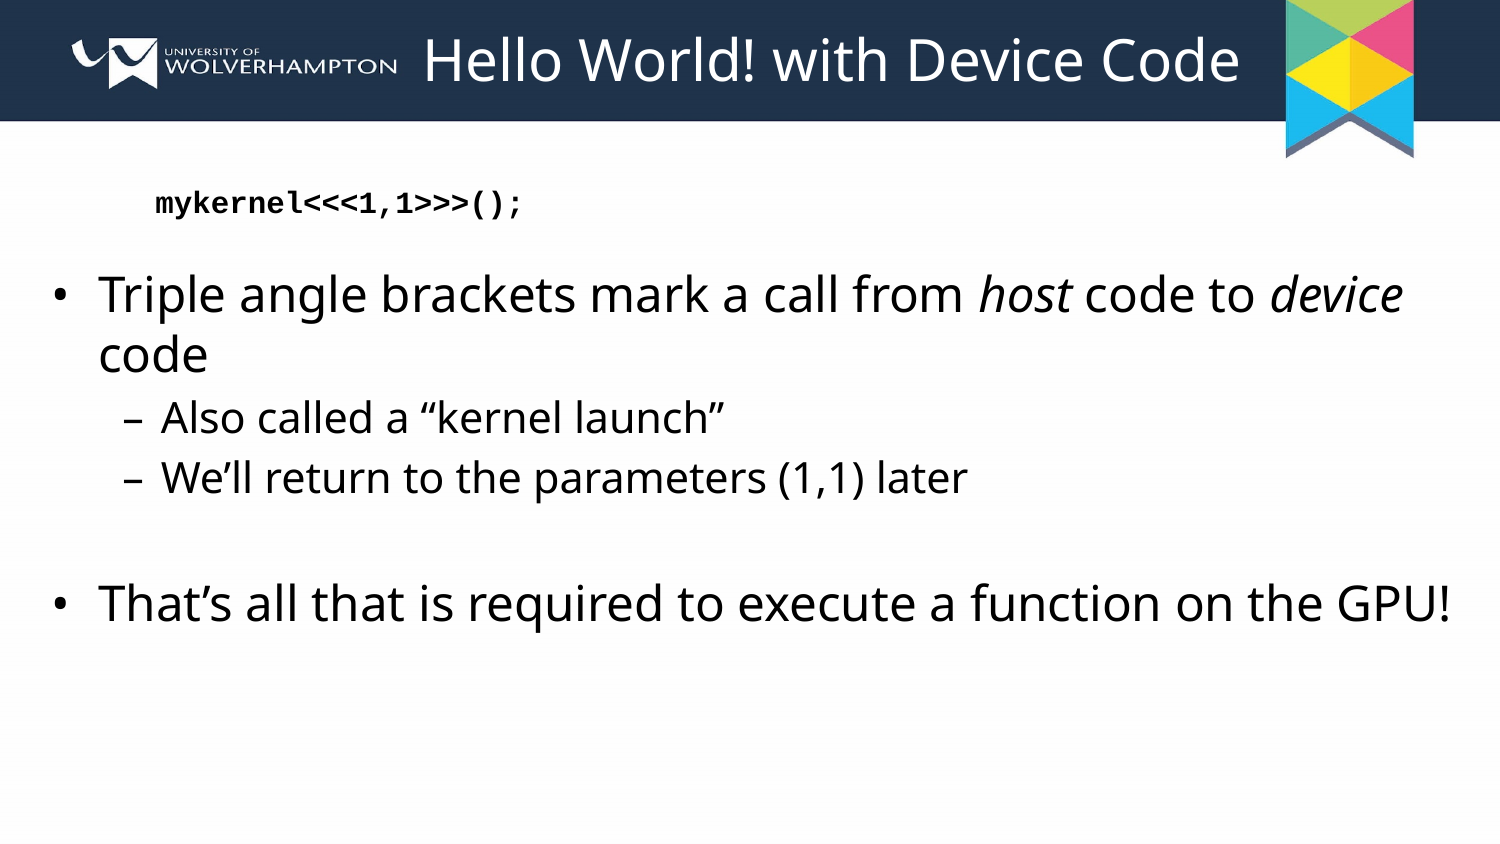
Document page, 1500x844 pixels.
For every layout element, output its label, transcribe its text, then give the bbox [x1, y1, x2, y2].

title Hello World! with Device Code [407, 23, 1317, 95]
list mykernel<<<1,1>>>(); Triple angle brackets mark a call from host code to device code Also called a “kernel launch” We’ll return to the parameters (1,1) later That’s all that is required to execute a function on the GPU! [29, 174, 1471, 694]
picture [0, 0, 1500, 844]
